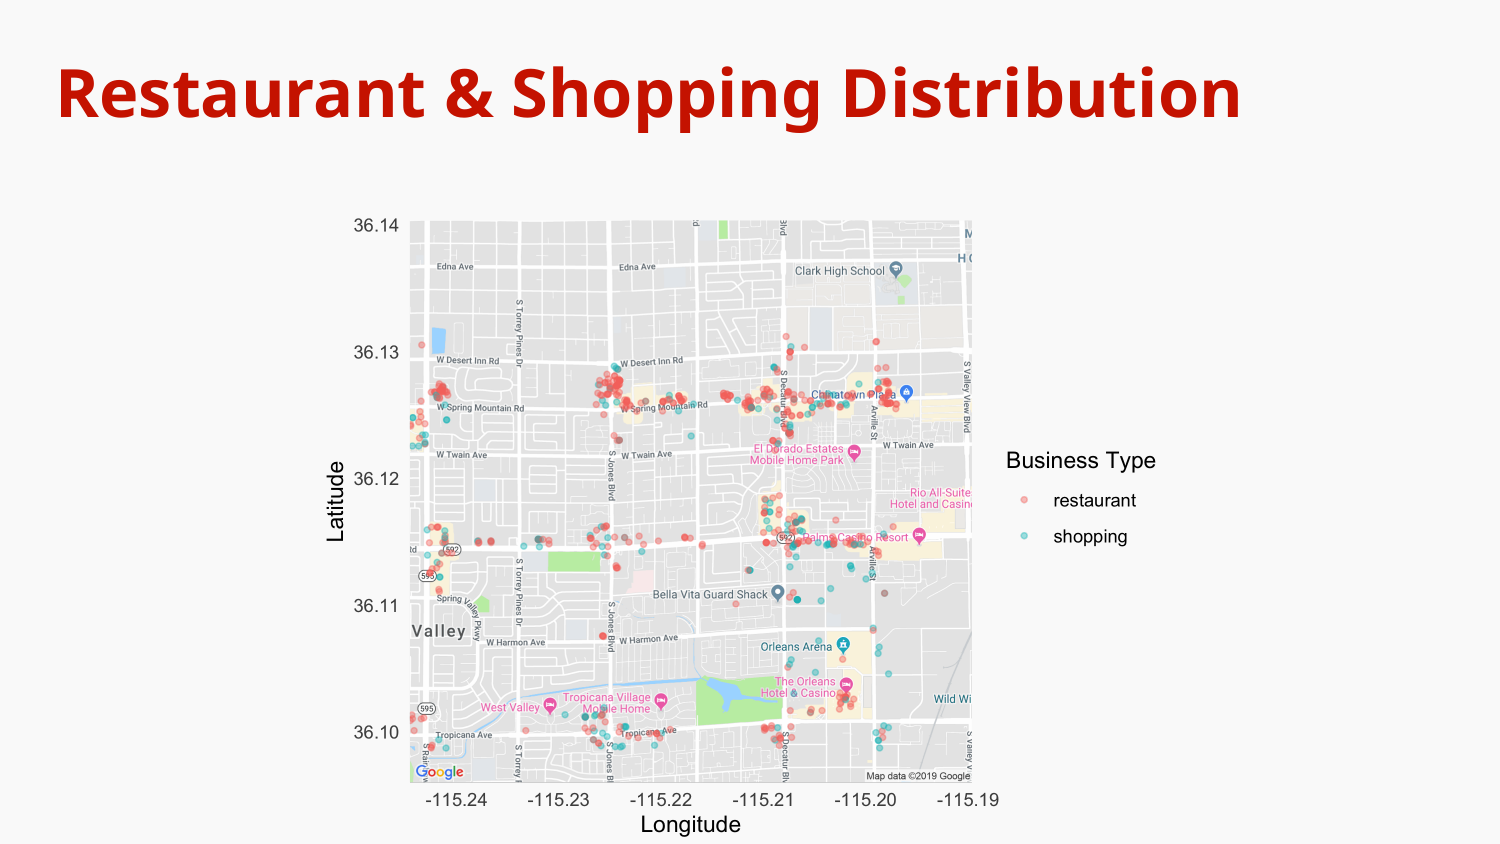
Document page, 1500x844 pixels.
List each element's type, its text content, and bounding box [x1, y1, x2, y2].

picture [200, 172, 1294, 844]
text_box Restaurant & Shopping Distribution [40, 36, 1455, 154]
